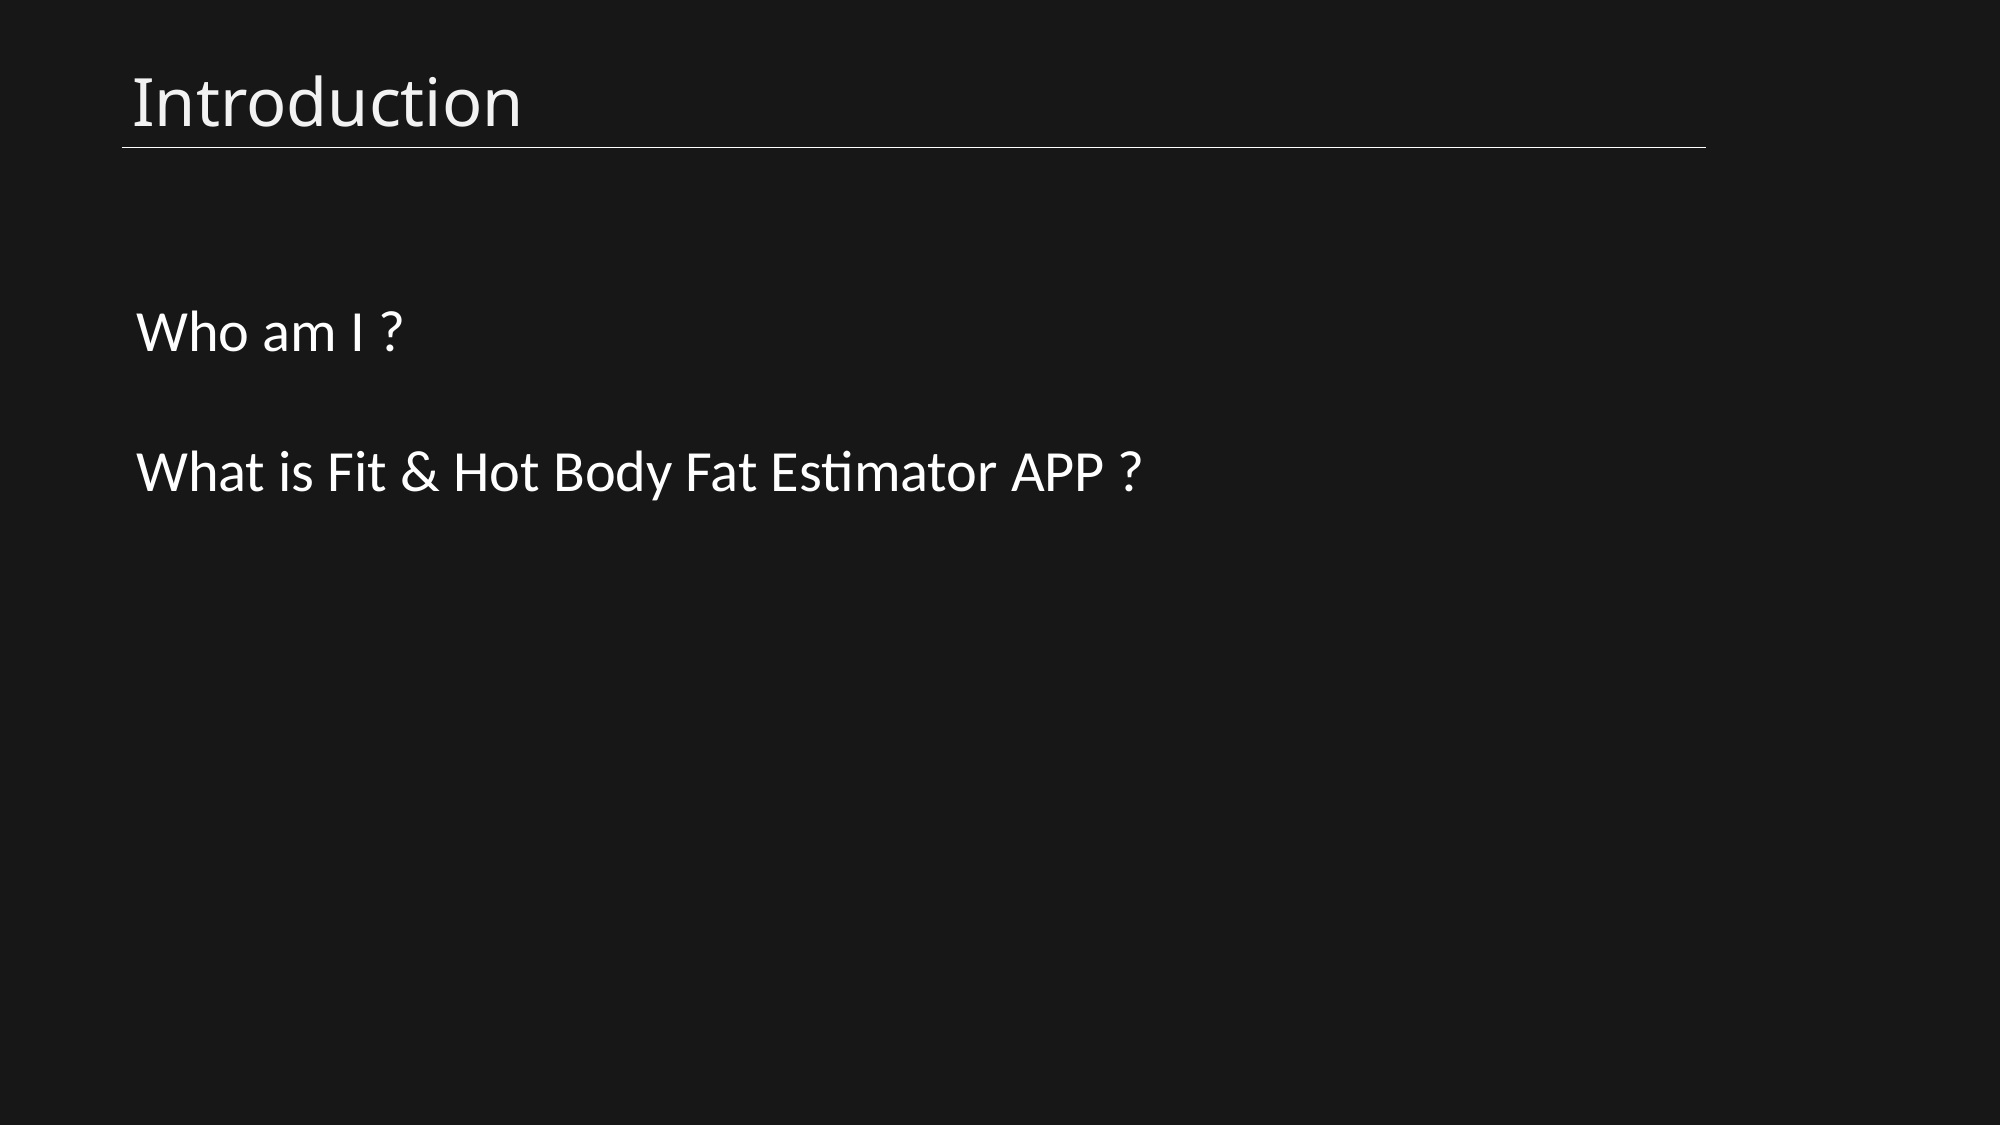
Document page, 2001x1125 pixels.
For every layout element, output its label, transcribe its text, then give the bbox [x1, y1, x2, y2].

text_box Who am I ? What is Fit & Hot Body Fat Estimator APP ? [121, 285, 1181, 511]
text_box Introduction [117, 28, 878, 148]
